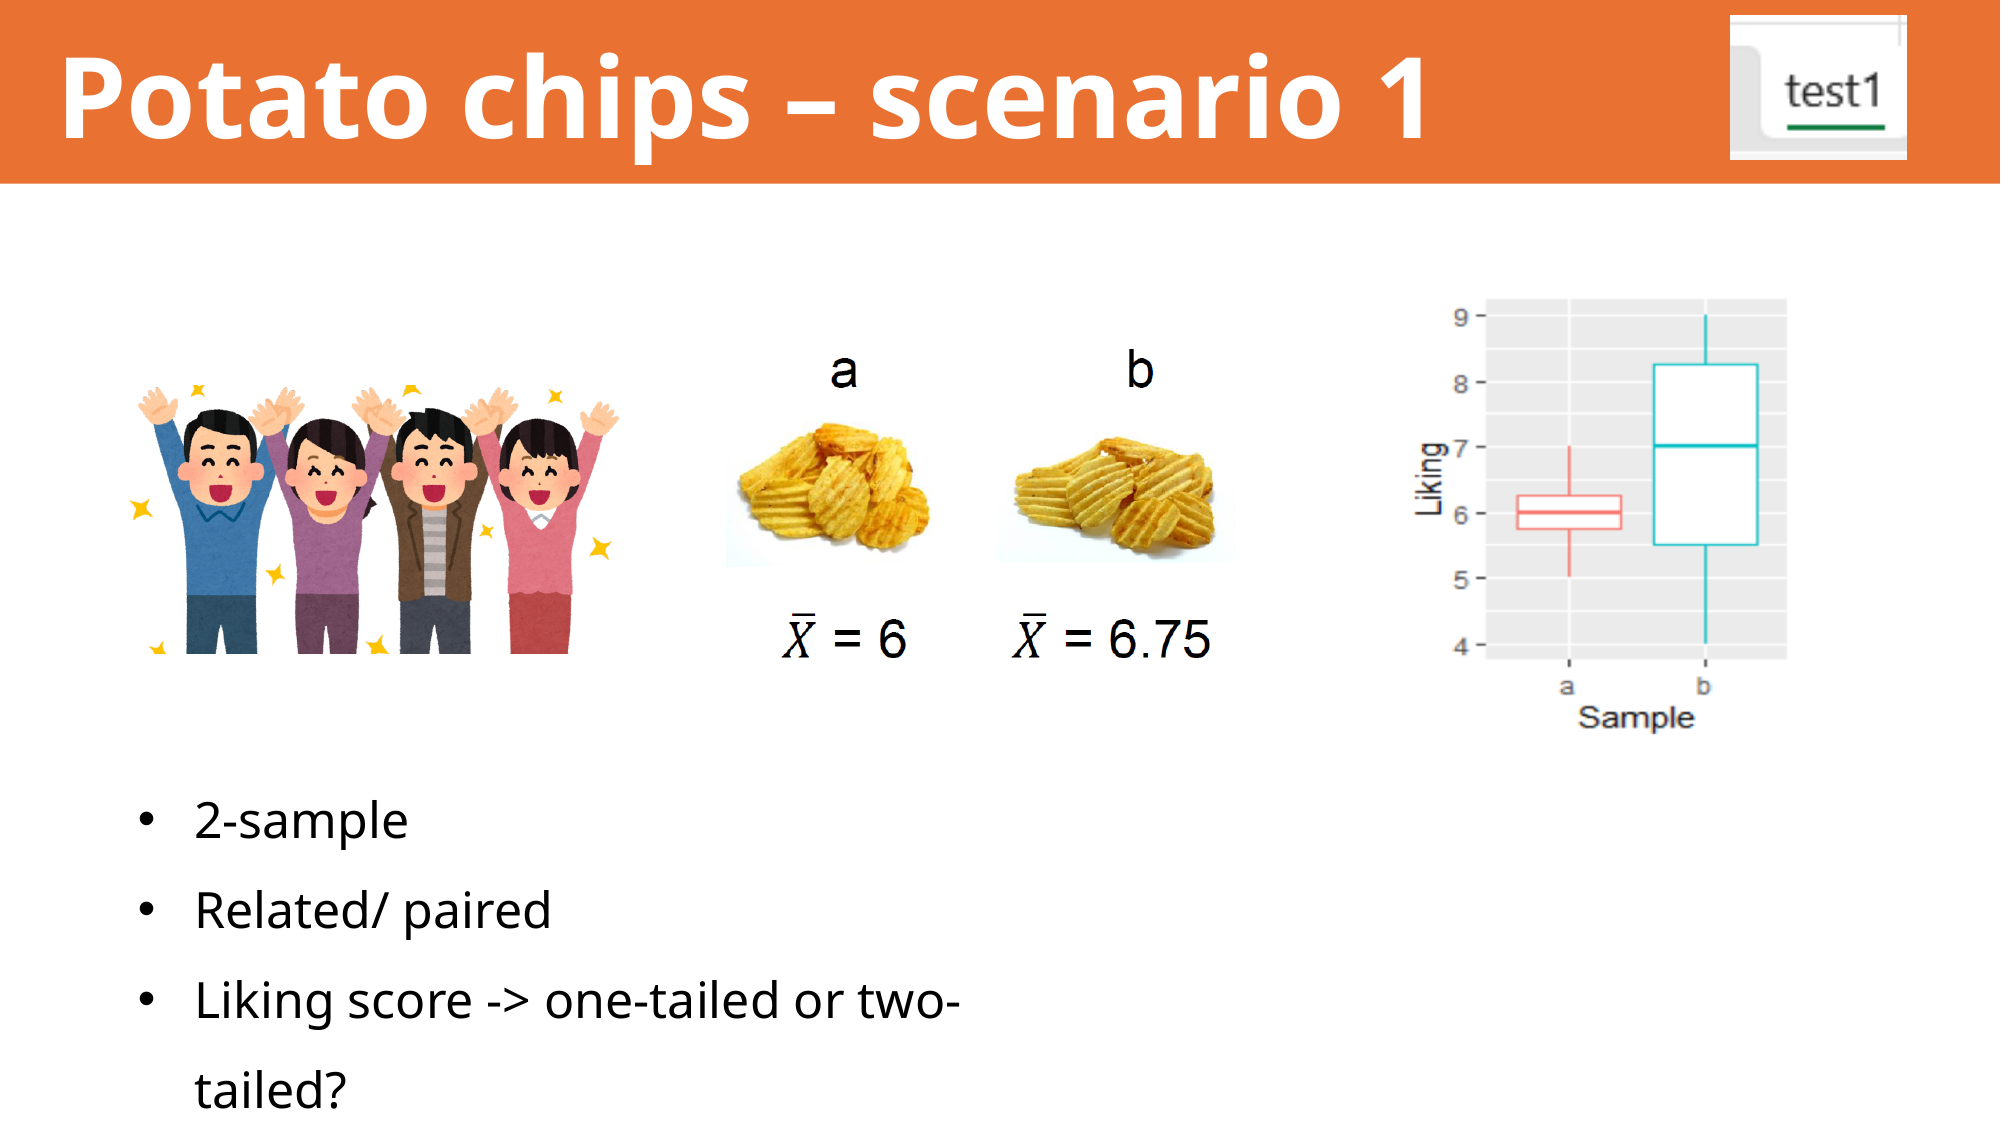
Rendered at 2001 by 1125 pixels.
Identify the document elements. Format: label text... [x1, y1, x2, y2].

picture [122, 385, 634, 655]
picture [1394, 276, 1819, 749]
text_box [0, 0, 2000, 185]
text_box 2-sample Related/ paired Liking score -> one-tailed or two-tailed? [123, 781, 1130, 1125]
picture [1729, 14, 1907, 161]
text_box Potato chips – scenario 1 [41, 0, 1767, 171]
picture [715, 320, 1322, 704]
